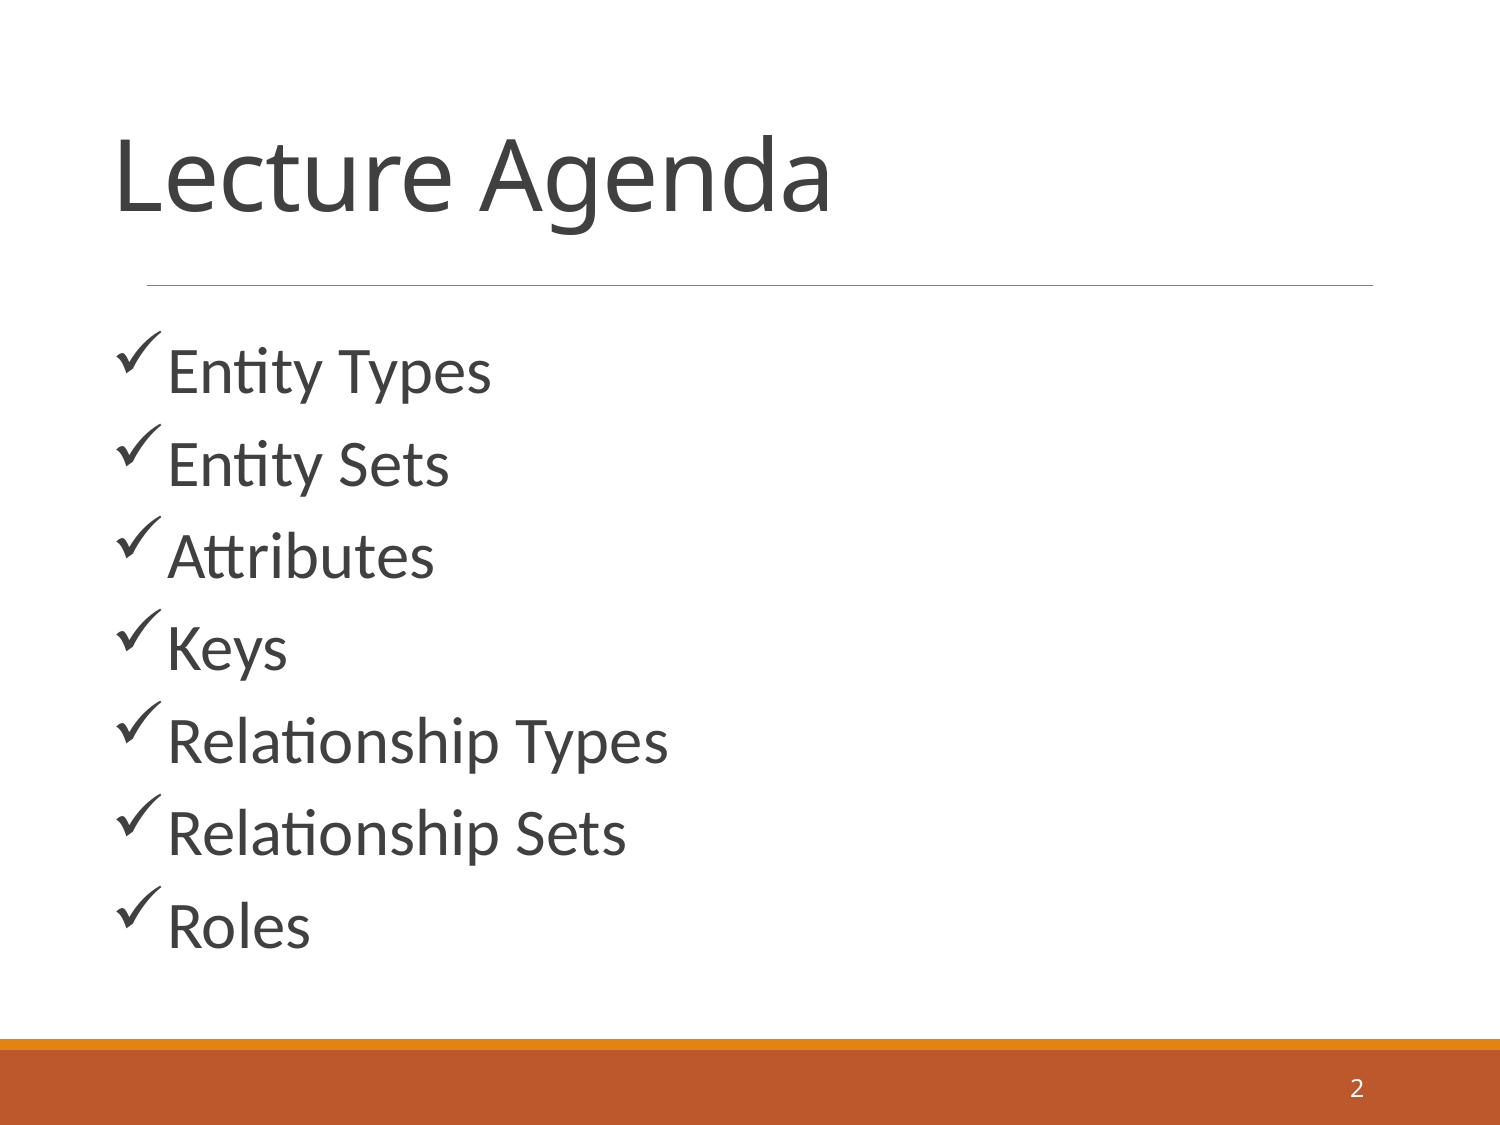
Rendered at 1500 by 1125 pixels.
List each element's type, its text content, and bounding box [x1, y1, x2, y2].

slide_number 2 [1218, 1059, 1380, 1120]
list Entity Types Entity Sets Attributes Keys Relationship Types Relationship Sets Roles [97, 319, 1448, 995]
title Lecture Agenda [97, 22, 1391, 240]
